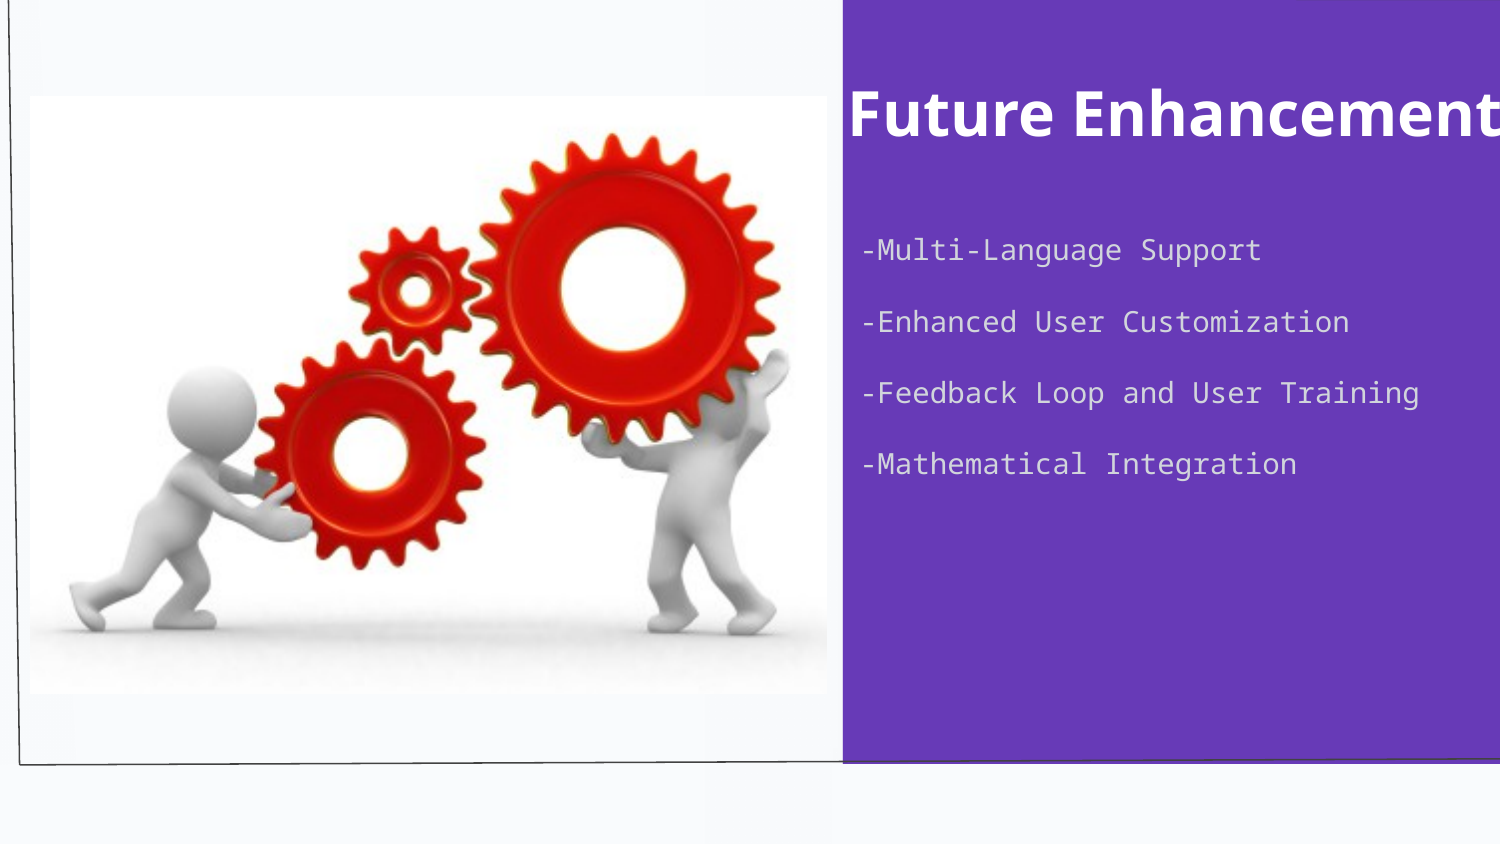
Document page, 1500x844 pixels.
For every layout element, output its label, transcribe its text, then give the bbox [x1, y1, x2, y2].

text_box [19, 758, 1494, 766]
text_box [8, 0, 20, 766]
picture [0, 0, 1500, 844]
picture [20, 0, 1215, 758]
title Future Enhancement : [843, 11, 1500, 211]
text_box -Multi-Language Support -Enhanced User Customization -Feedback Loop and User Training -Mathematical Integration [843, 211, 1500, 496]
